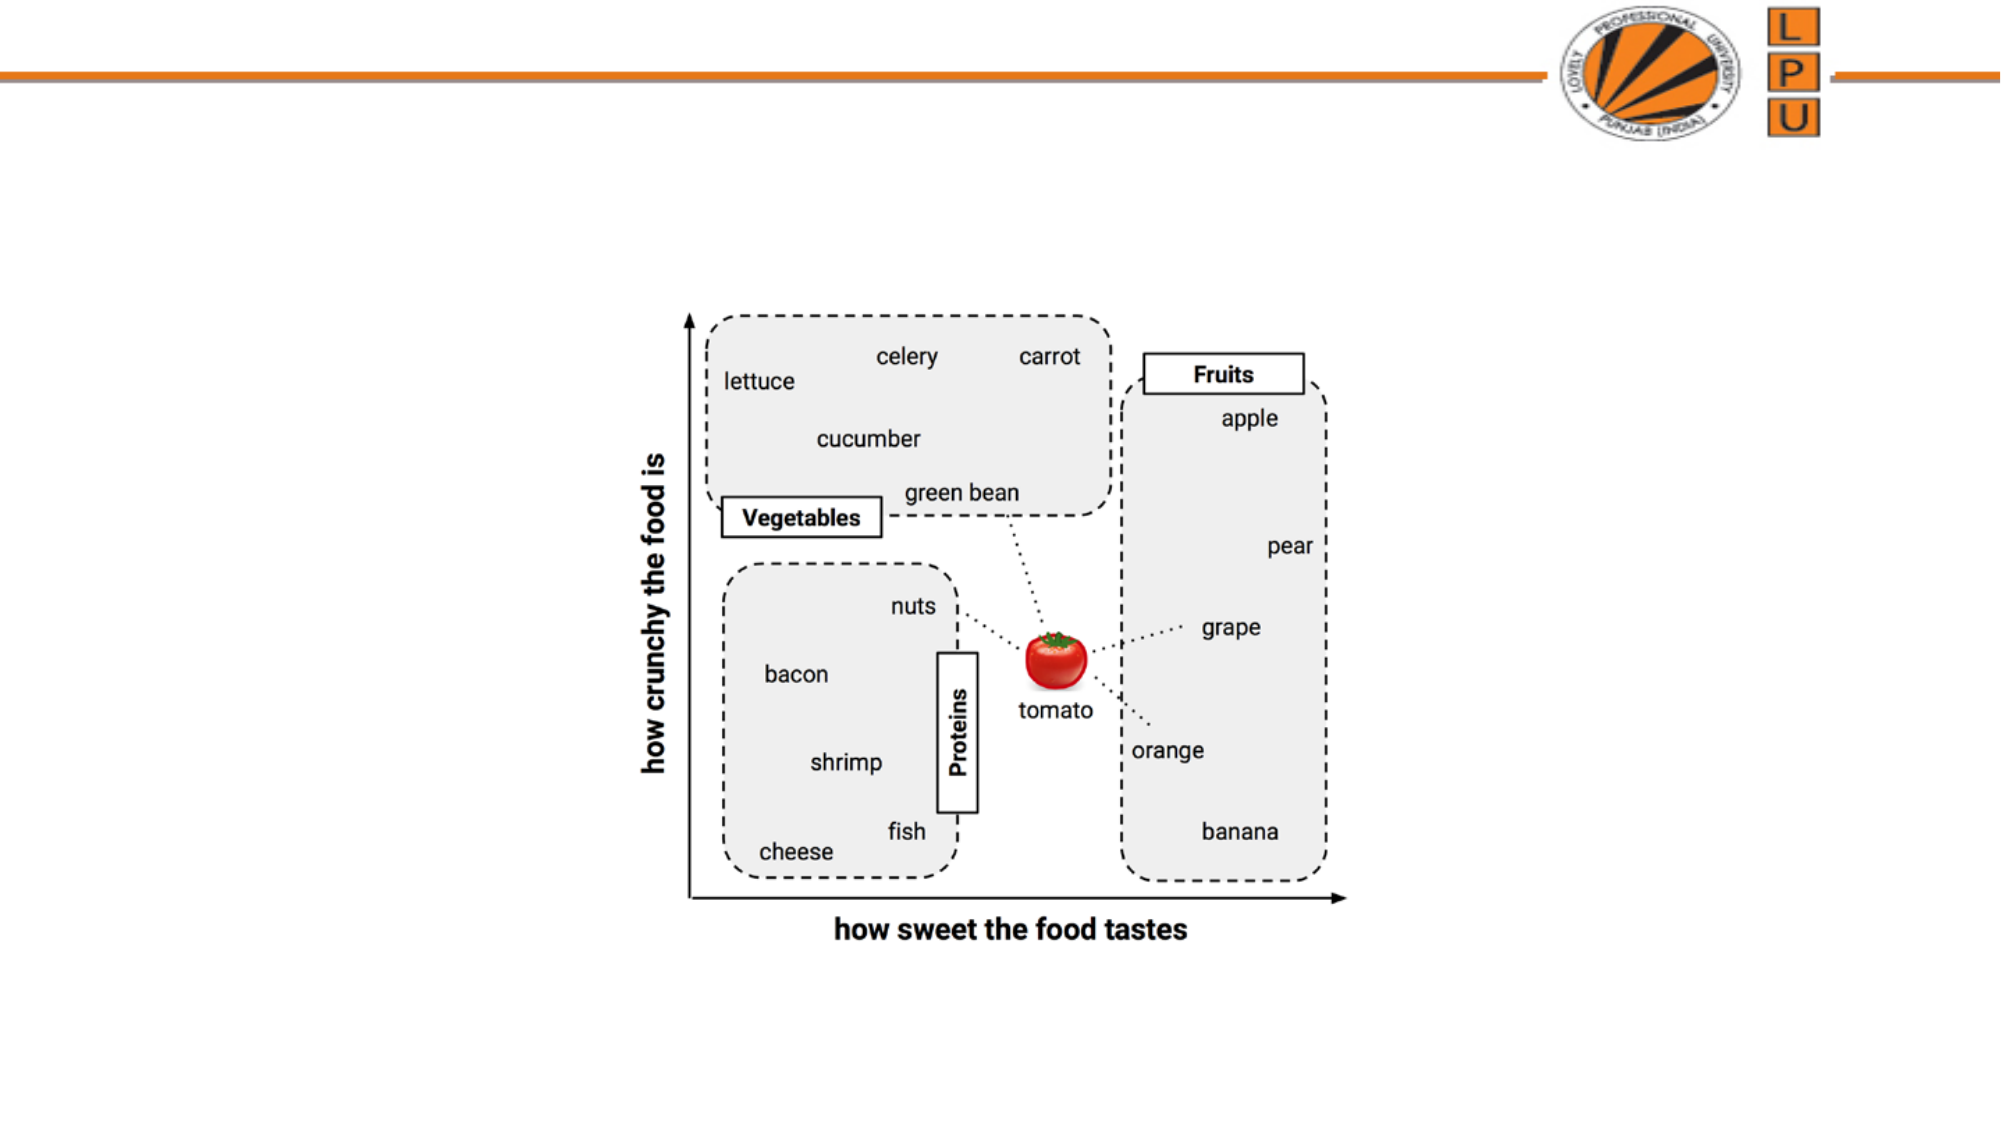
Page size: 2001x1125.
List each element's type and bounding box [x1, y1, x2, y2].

list [586, 299, 1414, 976]
picture [0, 0, 2001, 1125]
